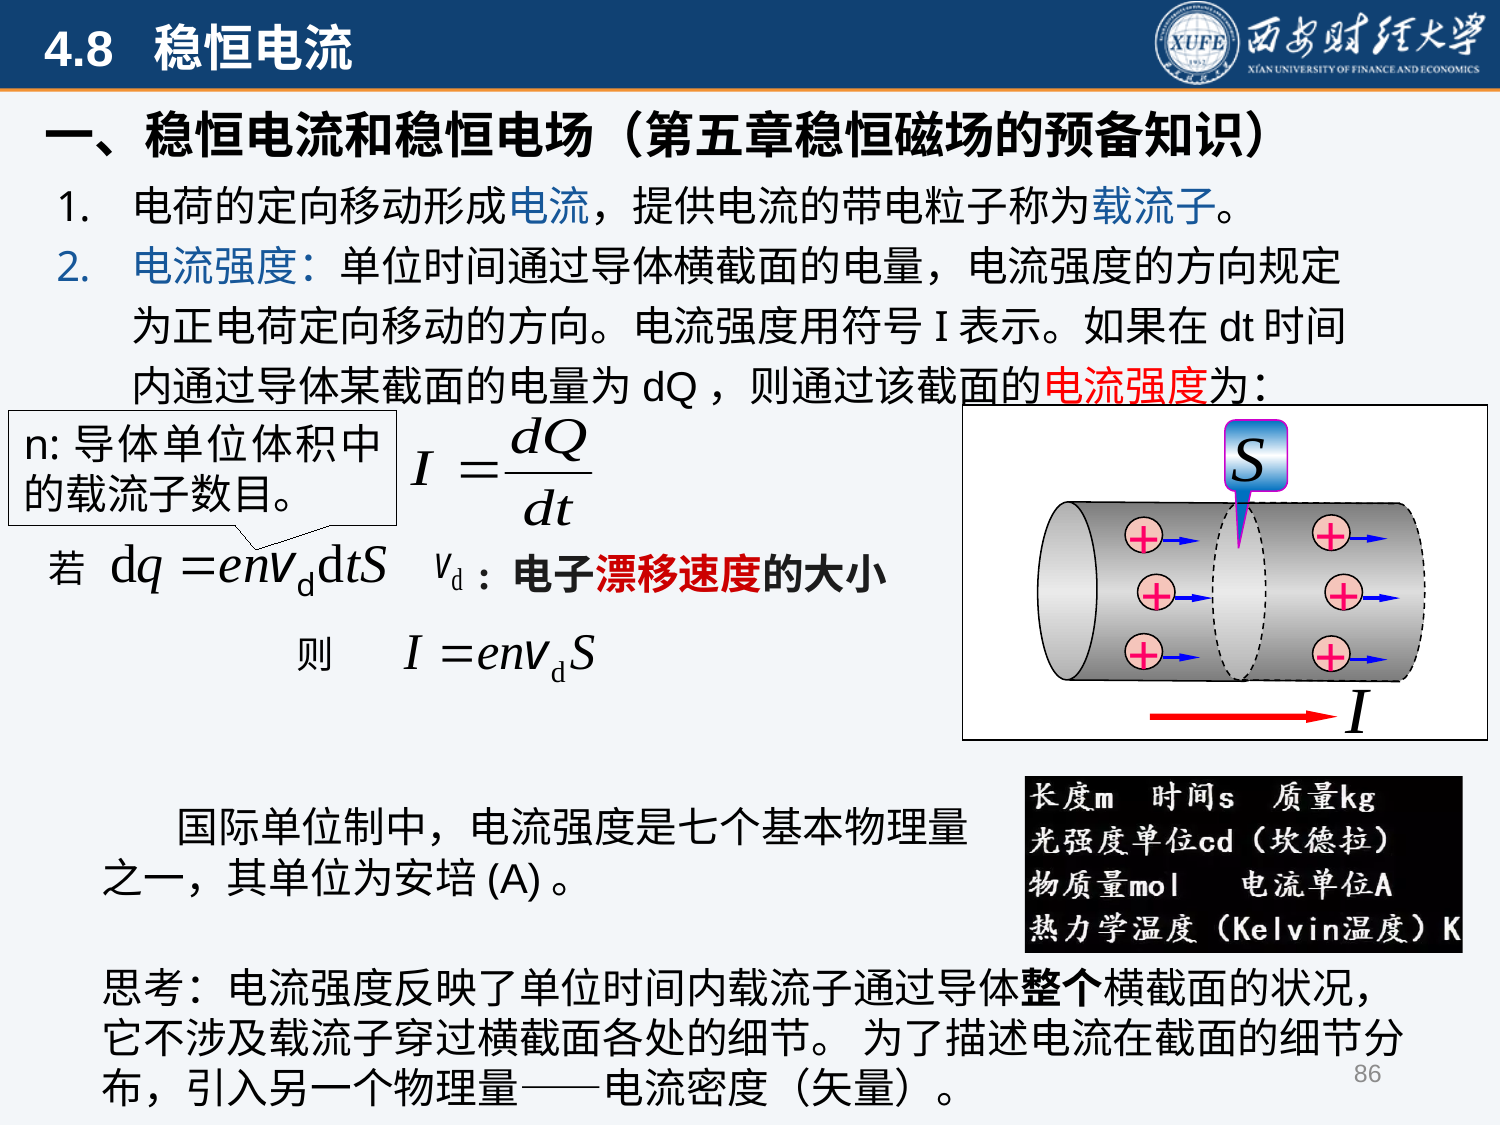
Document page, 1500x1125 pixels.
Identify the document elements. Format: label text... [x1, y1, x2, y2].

text_box n:导体单位体积中的载流子数目。 [8, 410, 397, 528]
picture [1154, 1, 1486, 85]
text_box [102, 528, 400, 610]
text_box 电荷的定向移动形成电流，提供电流的带电粒子称为载流子。 电流强度：单位时间通过导体横截面的电量，电流强度的方向规定为正电荷定向移动的方向。电流强度用符号I表示。如果在dt时间内通过导体某截面的电量为dQ，则通过该截面的电流强度为： [41, 162, 1369, 418]
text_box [394, 617, 607, 695]
text_box 则 [281, 623, 349, 684]
text_box 若 [33, 537, 101, 598]
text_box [429, 536, 988, 606]
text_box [399, 404, 605, 538]
text_box 一、稳恒电流和稳恒电场（第五章稳恒磁场的预备知识） [29, 95, 1500, 171]
text_box 思考：电流强度反映了单位时间内载流子通过导体整个横截面的状况，它不涉及载流子穿过横截面各处的细节。 为了描述电流在截面的细节分布，引入另一个物理量——电流密度（矢量）。 [86, 954, 1426, 1120]
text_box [962, 404, 1488, 741]
picture [1024, 776, 1463, 954]
text_box 国际单位制中，电流强度是七个基本物理量之一，其单位为安培(A)。 [86, 793, 1014, 909]
